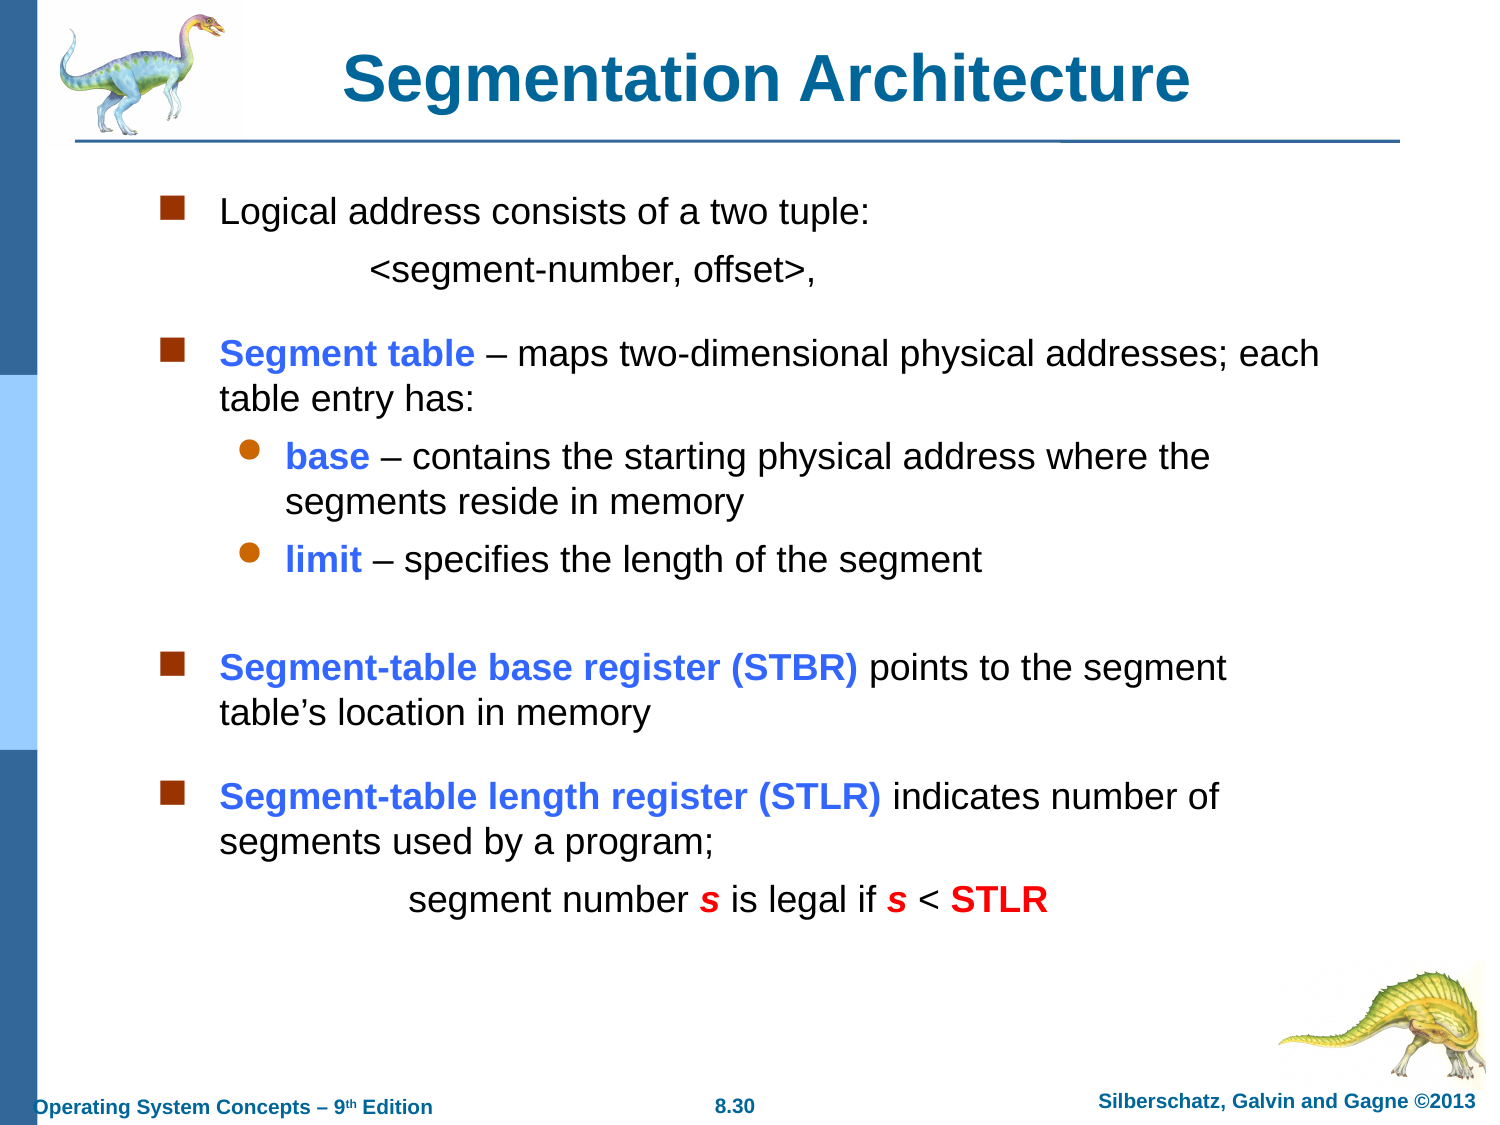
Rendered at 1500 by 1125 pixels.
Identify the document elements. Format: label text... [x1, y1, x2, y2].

picture [46, 0, 243, 149]
title Segmentation Architecture [127, 27, 1425, 122]
picture [1275, 959, 1486, 1090]
list Logical address consists of a two tuple: <segment-number, offset>, Segment table – maps two-dimensional physical addresses; each table entry has: base – contains the starting physical address where the segments reside in memory limit – specifies the length of the segment Segment-table base register (STBR) points to the segment table’s location in memory Segment-table length register (STLR) indicates number of segments used by a program; segment number s is legal if s < STLR [148, 179, 1337, 1009]
